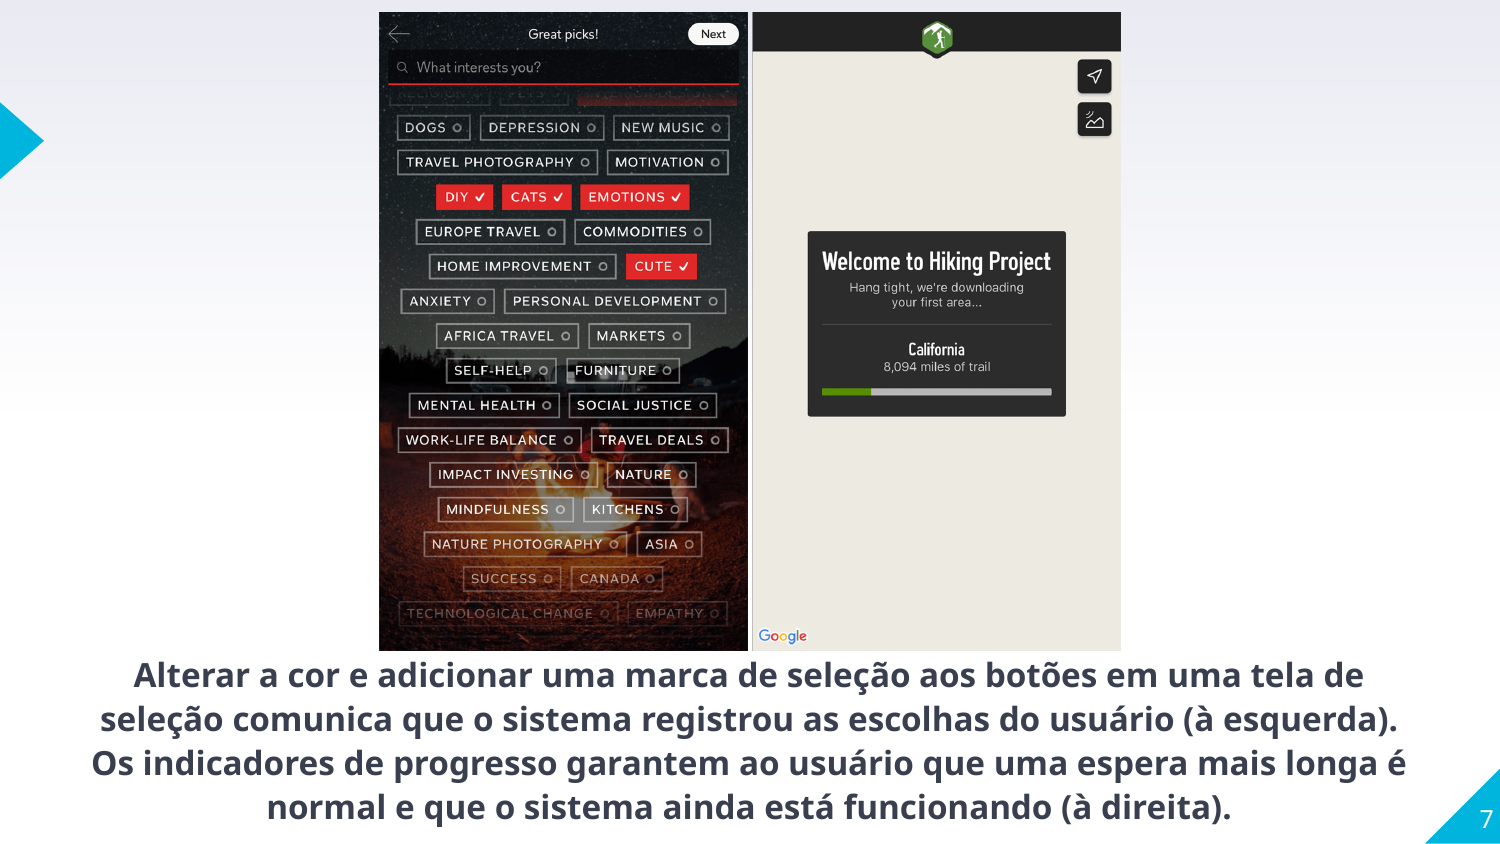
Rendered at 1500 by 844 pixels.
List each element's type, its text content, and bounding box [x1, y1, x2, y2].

picture [379, 12, 1121, 651]
slide_number 7 [1418, 760, 1494, 838]
list Alterar a cor e adicionar uma marca de seleção aos botões em uma tela de seleção comunica que o sistema registrou as escolhas do usuário (à esquerda). Os indicadores de progresso garantem ao usuário que uma espera mais longa é normal e que o sistema ainda está funcionando (à direita). [78, 650, 1422, 832]
